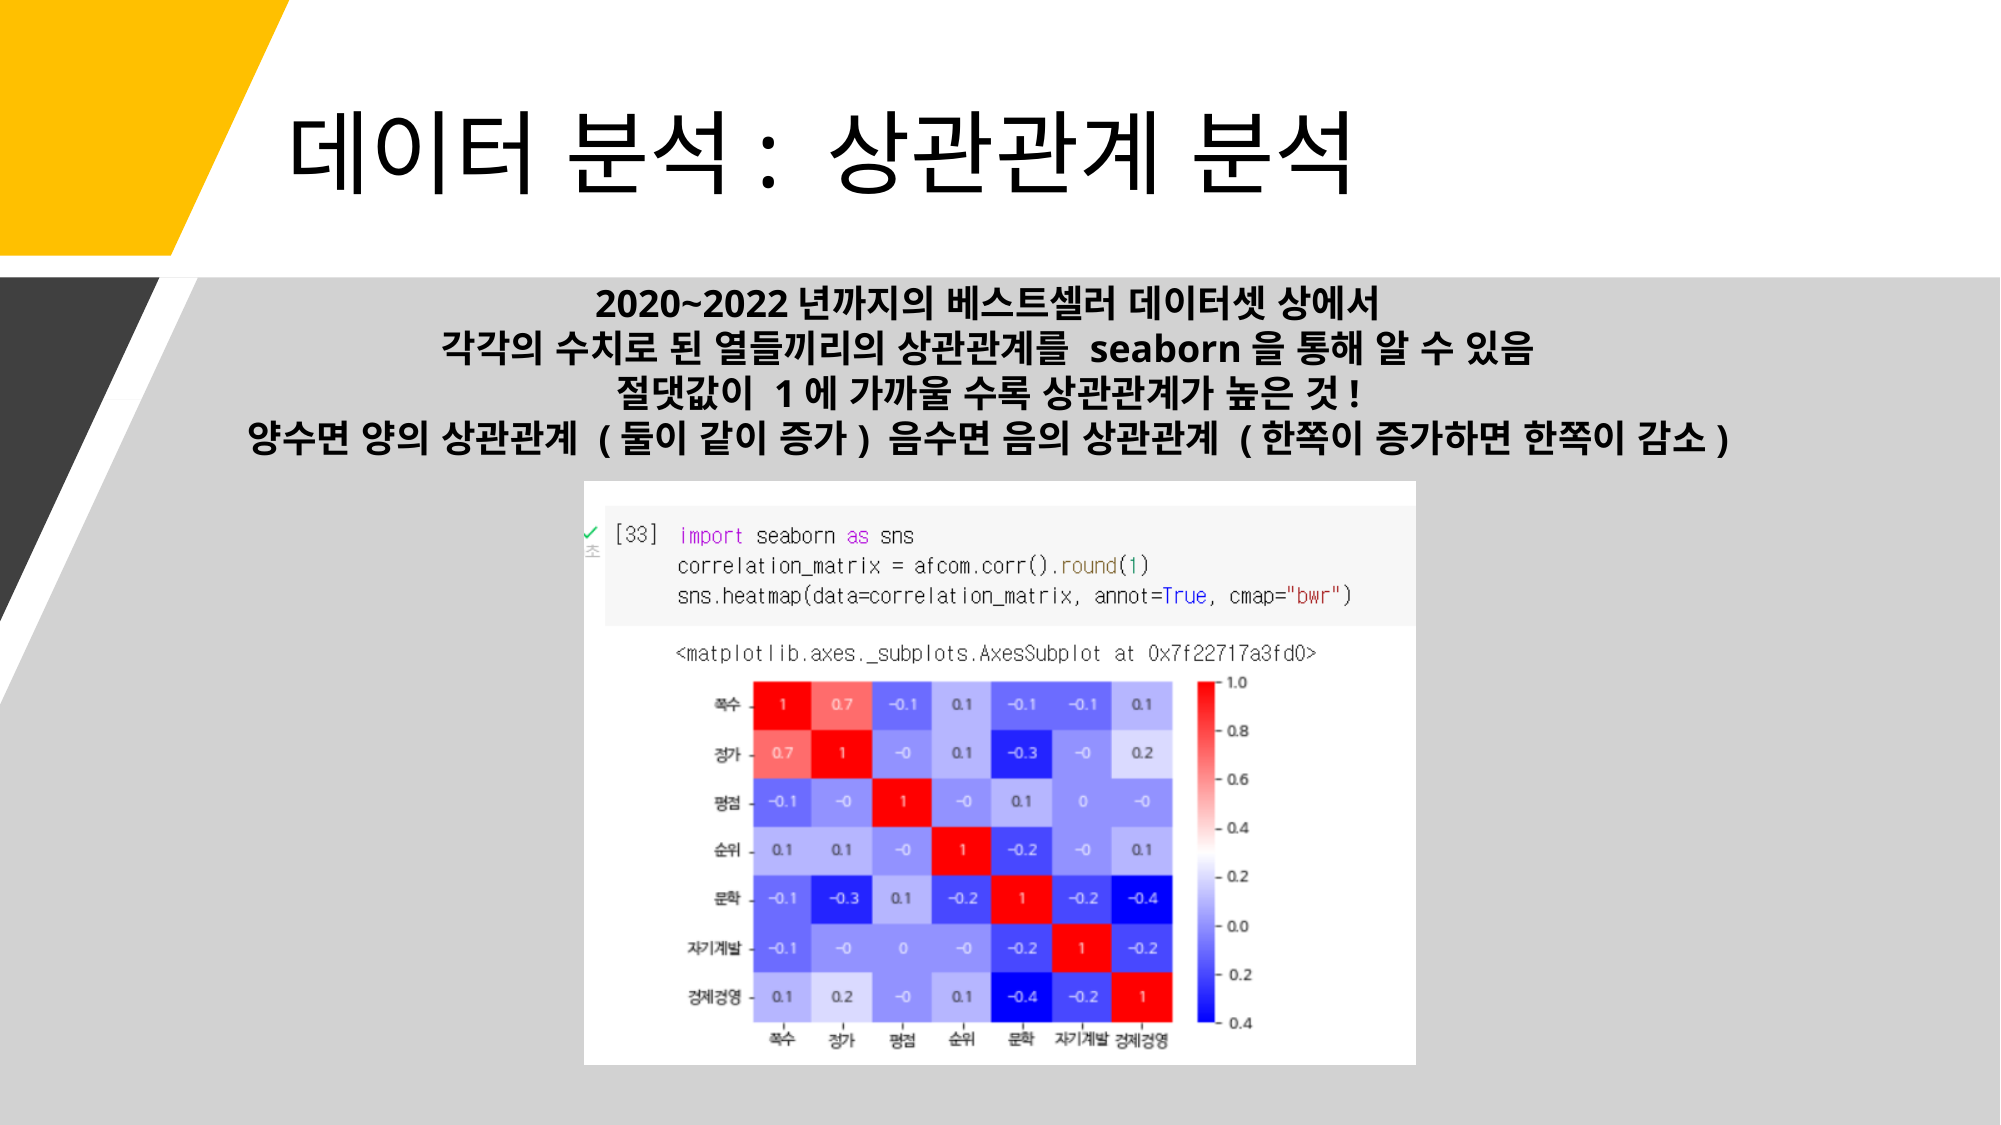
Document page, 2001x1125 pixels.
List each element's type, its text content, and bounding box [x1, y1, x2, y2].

text_box [0, 276, 2000, 1125]
text_box [0, 468, 73, 622]
title 데이터 분석: 상관관계 분석 [271, 60, 1808, 255]
text_box 2020~2022년까지의 베스트셀러 데이터셋 상에서 각각의 수치로 된 열들끼리의 상관관계를 seaborn을 통해 알 수 있음 절댓값이 1에 가까울 수록 상관관계가 높은 것! 양수면 양의 상관관계 (둘이 같이 증가) 음수면 음의 상관관계 (한쪽이 증가하면 한쪽이 감소) [0, 273, 1977, 468]
text_box [0, 0, 291, 257]
picture [584, 481, 1416, 1065]
